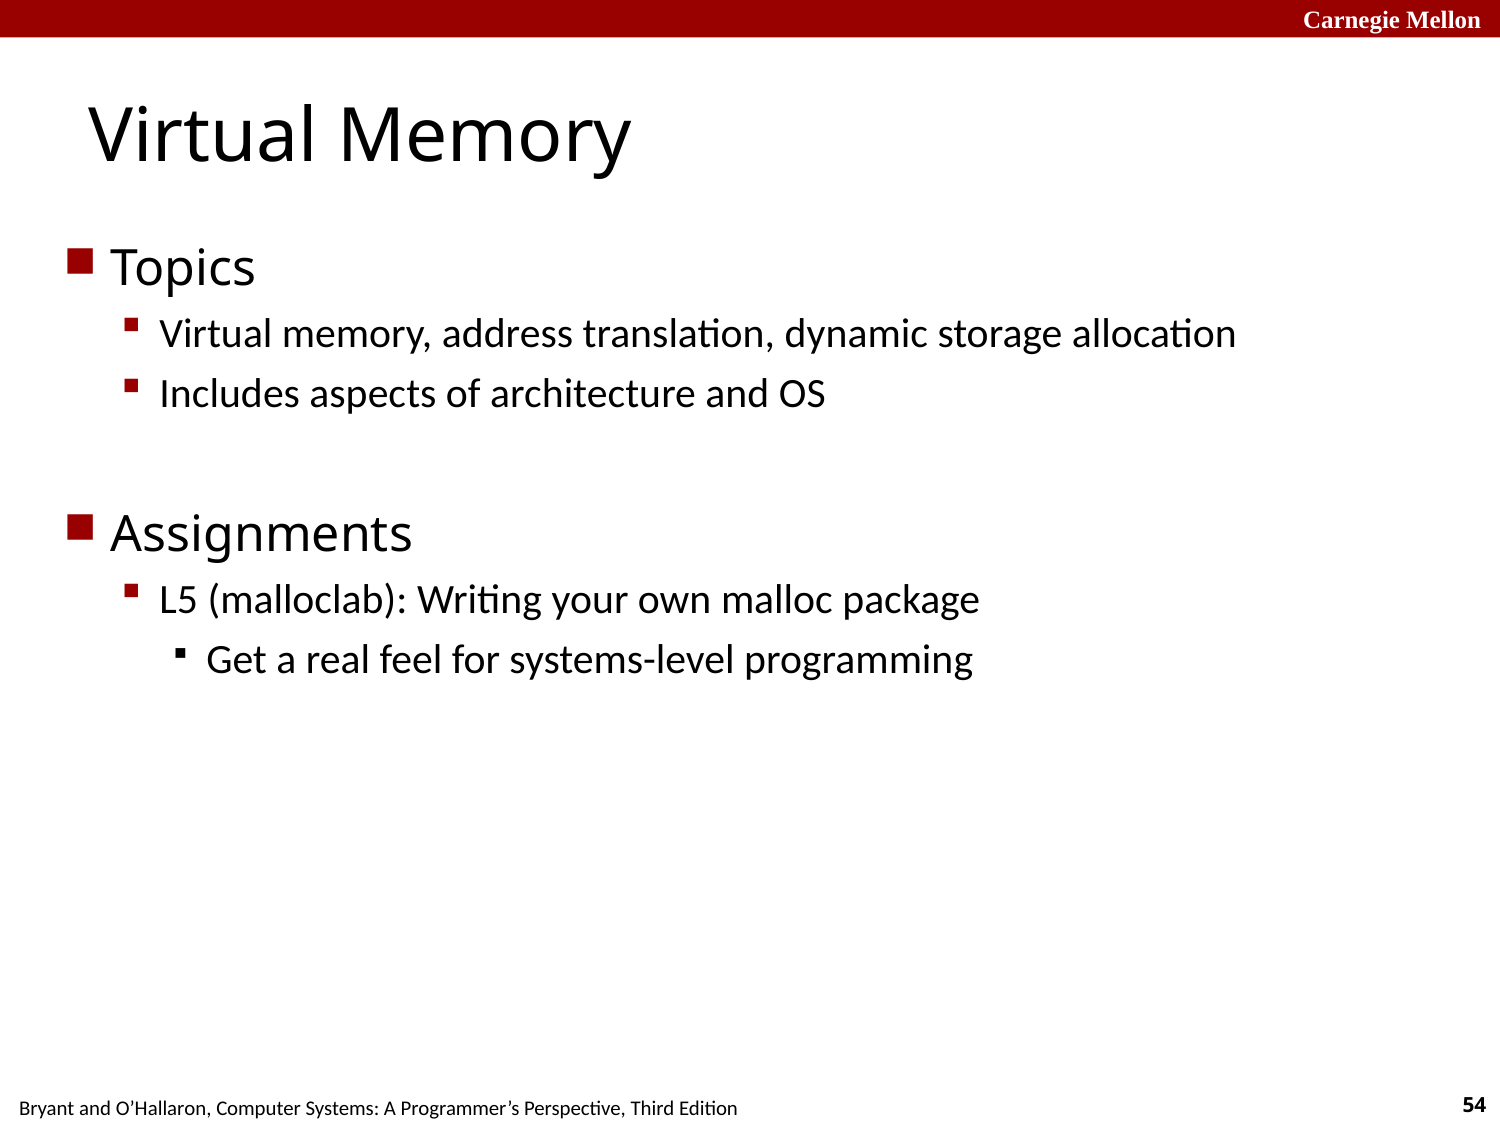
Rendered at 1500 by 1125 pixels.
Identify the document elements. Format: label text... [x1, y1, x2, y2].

list Topics Virtual memory, address translation, dynamic storage allocation Includes aspects of architecture and OS Assignments L5 (malloclab): Writing your own malloc package Get a real feel for systems-level programming [62, 228, 1438, 1122]
title Virtual Memory [62, 41, 1438, 222]
